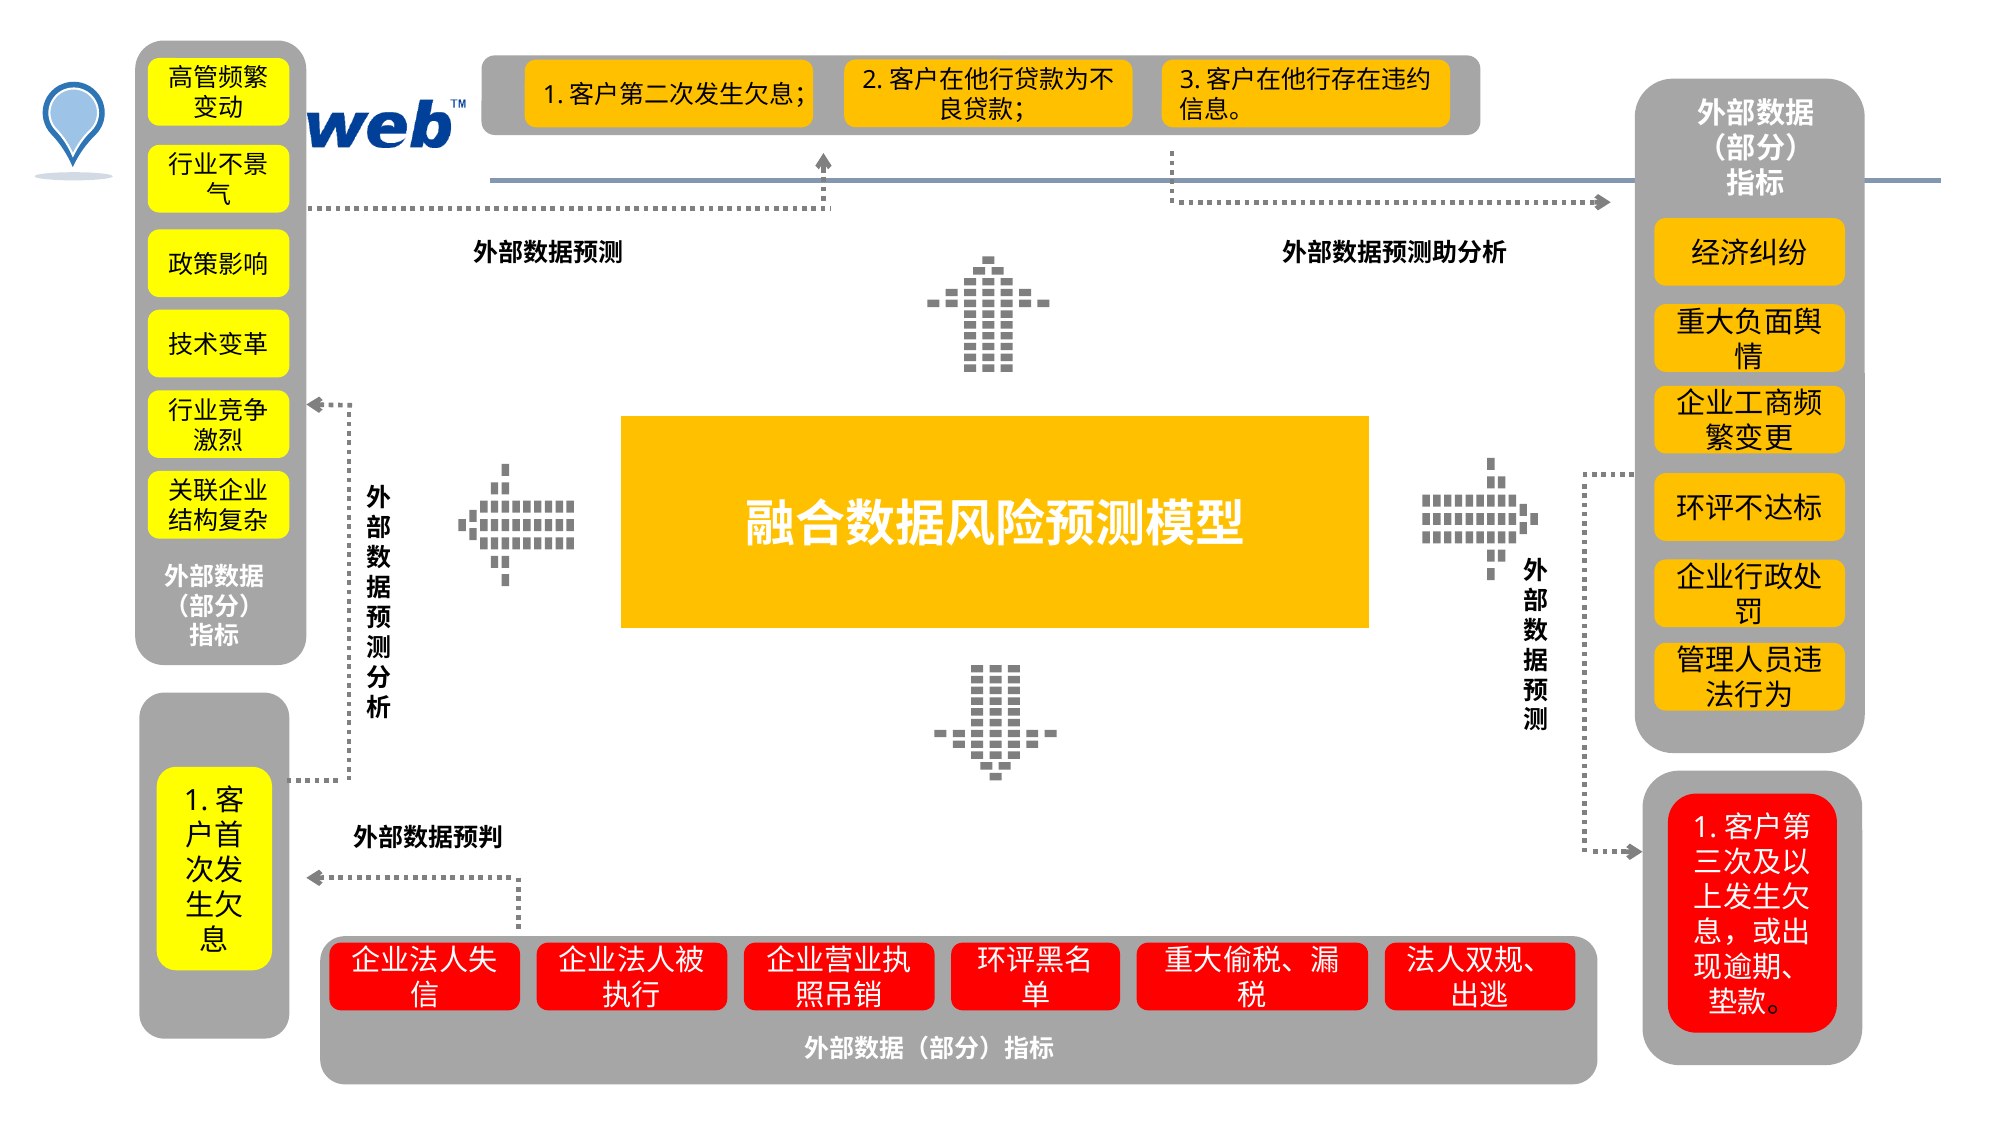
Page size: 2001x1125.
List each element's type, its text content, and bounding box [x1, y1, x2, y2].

text_box 技术变革 [147, 309, 290, 378]
text_box [979, 761, 993, 771]
text_box [501, 555, 510, 569]
text_box [1421, 530, 1431, 544]
text_box [963, 363, 977, 373]
text_box [989, 729, 1003, 738]
text_box [1007, 707, 1021, 717]
text_box 外部数据预判 [338, 814, 519, 859]
text_box [1508, 494, 1517, 508]
text_box [501, 481, 510, 495]
text_box [522, 500, 532, 514]
text_box [544, 536, 553, 550]
text_box [1000, 320, 1014, 330]
text_box 高管频繁变动 [147, 57, 290, 126]
text_box [1454, 512, 1463, 526]
text_box [963, 320, 977, 330]
text_box [1025, 729, 1039, 738]
text_box [970, 696, 984, 706]
text_box [522, 536, 532, 550]
text_box [1486, 457, 1496, 471]
text_box 外部数据预测 [1509, 546, 1560, 742]
text_box 外部数据（部分）指标 [145, 552, 283, 658]
text_box [933, 729, 948, 738]
text_box [970, 675, 984, 684]
text_box [970, 686, 984, 695]
text_box [1634, 78, 1865, 754]
text_box [139, 692, 290, 1039]
text_box [1443, 530, 1452, 544]
text_box [1465, 494, 1474, 508]
text_box [468, 509, 478, 523]
text_box [1007, 750, 1021, 760]
text_box [963, 342, 977, 351]
text_box [1421, 512, 1431, 526]
text_box [981, 320, 995, 330]
text_box [1432, 494, 1442, 508]
text_box 环评不达标 [1654, 473, 1846, 541]
text_box [479, 536, 489, 550]
text_box 管理人员违法行为 [1654, 642, 1846, 711]
text_box [926, 299, 940, 308]
text_box [945, 299, 959, 308]
text_box [490, 536, 499, 550]
text_box [970, 740, 984, 749]
text_box 法人双规、出逃 [1384, 942, 1576, 1011]
text_box [1475, 494, 1485, 508]
text_box [533, 536, 542, 550]
text_box [1508, 512, 1517, 526]
text_box [989, 772, 1003, 781]
text_box 环评黑名单 [951, 942, 1121, 1011]
text_box 行业竞争激烈 [147, 390, 290, 458]
text_box [1465, 530, 1474, 544]
text_box [970, 750, 984, 760]
text_box 政策影响 [147, 229, 290, 298]
text_box [501, 500, 510, 514]
text_box [533, 518, 542, 532]
text_box 企业法人被执行 [536, 942, 728, 1011]
text_box [1000, 299, 1014, 308]
text_box 外部数据预测分析 [352, 474, 402, 729]
text_box [981, 342, 995, 351]
text_box 1.客户第三次及以上发生欠息，或出现逾期、垫款。 [1667, 793, 1837, 1033]
text_box [981, 288, 995, 297]
text_box 企业营业执照吊销 [743, 942, 935, 1011]
text_box 外部数据预测助分析 [1230, 229, 1560, 274]
text_box [1044, 729, 1058, 738]
text_box [991, 266, 1005, 276]
text_box 3.客户在他行存在违约信息。 [1161, 59, 1451, 128]
text_box 经济纠纷 [1654, 218, 1846, 286]
text_box [1475, 530, 1485, 544]
text_box [479, 518, 489, 532]
text_box [320, 936, 1598, 1085]
text_box [511, 536, 521, 550]
text_box [479, 500, 489, 514]
text_box [1519, 521, 1528, 535]
text_box [989, 750, 1003, 760]
text_box [1486, 567, 1496, 581]
text_box 外部数据预测 [458, 229, 639, 274]
text_box [457, 518, 467, 532]
text_box [1519, 503, 1528, 517]
text_box [989, 664, 1003, 673]
text_box [970, 707, 984, 717]
text_box [963, 331, 977, 340]
text_box [1000, 277, 1014, 287]
text_box [989, 675, 1003, 684]
text_box [981, 255, 995, 265]
text_box 融合数据风险预测模型 [621, 416, 1369, 628]
text_box [1000, 309, 1014, 319]
text_box [565, 518, 575, 532]
text_box 企业法人失信 [329, 942, 521, 1011]
text_box 1.客户第二次发生欠息； [524, 59, 814, 128]
text_box [989, 718, 1003, 727]
text_box [981, 277, 995, 287]
text_box [1497, 475, 1506, 489]
text_box [963, 277, 977, 287]
text_box [1018, 299, 1032, 308]
text_box [1007, 718, 1021, 727]
text_box 重大负面舆情 [1654, 304, 1846, 372]
text_box [1497, 512, 1506, 526]
text_box [533, 500, 542, 514]
text_box [981, 309, 995, 319]
text_box [1036, 299, 1051, 308]
text_box [1497, 494, 1506, 508]
text_box [565, 500, 575, 514]
text_box [989, 696, 1003, 706]
text_box [1000, 342, 1014, 351]
text_box [1007, 675, 1021, 684]
text_box [555, 518, 564, 532]
text_box [952, 729, 966, 738]
text_box [1432, 530, 1442, 544]
picture [307, 97, 466, 148]
text_box [501, 518, 510, 532]
text_box [1018, 288, 1032, 297]
text_box [1454, 530, 1463, 544]
text_box [1486, 494, 1496, 508]
text_box [989, 740, 1003, 749]
text_box [963, 299, 977, 308]
text_box [998, 761, 1012, 771]
text_box [989, 707, 1003, 717]
text_box [981, 331, 995, 340]
text_box 2.客户在他行贷款为不良贷款； [844, 59, 1133, 128]
text_box [989, 686, 1003, 695]
text_box 企业工商频繁变更 [1654, 385, 1846, 454]
text_box 重大偷税、漏税 [1136, 942, 1369, 1011]
text_box [490, 518, 499, 532]
text_box [481, 55, 1481, 136]
text_box [544, 518, 553, 532]
text_box [511, 500, 521, 514]
text_box [1486, 530, 1496, 544]
text_box [1508, 530, 1517, 544]
text_box 外部数据（部分）指标 [1669, 87, 1843, 207]
text_box [1497, 549, 1506, 563]
text_box [972, 266, 986, 276]
text_box [970, 664, 984, 673]
text_box [565, 536, 575, 550]
text_box [1007, 740, 1021, 749]
text_box [1475, 512, 1485, 526]
text_box [1025, 740, 1039, 749]
text_box [1000, 331, 1014, 340]
text_box [981, 363, 995, 373]
text_box [1007, 664, 1021, 673]
text_box [1497, 530, 1506, 544]
text_box 企业行政处罚 [1654, 559, 1846, 628]
text_box [468, 527, 478, 541]
text_box [555, 500, 564, 514]
text_box [1007, 729, 1021, 738]
text_box [963, 309, 977, 319]
text_box [490, 555, 499, 569]
text_box [501, 573, 510, 587]
text_box 1.客户首次发生欠息 [156, 766, 273, 971]
text_box [522, 518, 532, 532]
text_box [1432, 512, 1442, 526]
text_box [1486, 475, 1496, 489]
text_box [1642, 770, 1863, 1066]
text_box [501, 536, 510, 550]
text_box [501, 463, 510, 477]
text_box [1529, 512, 1539, 526]
text_box [963, 353, 977, 362]
text_box [970, 729, 984, 738]
text_box 外部数据（部分）指标 [790, 1024, 1070, 1070]
text_box [1421, 494, 1431, 508]
text_box [135, 40, 307, 666]
text_box [1465, 512, 1474, 526]
text_box [1000, 353, 1014, 362]
text_box [945, 288, 959, 297]
text_box [1007, 686, 1021, 695]
text_box [544, 500, 553, 514]
text_box [981, 353, 995, 362]
text_box [963, 288, 977, 297]
text_box [1486, 512, 1496, 526]
text_box [490, 500, 499, 514]
text_box [981, 299, 995, 308]
text_box [555, 536, 564, 550]
text_box [1443, 494, 1452, 508]
text_box [1443, 512, 1452, 526]
text_box 行业不景气 [147, 144, 290, 213]
text_box [952, 740, 966, 749]
text_box [511, 518, 521, 532]
text_box [1007, 696, 1021, 706]
text_box [1000, 288, 1014, 297]
text_box [1000, 363, 1014, 373]
text_box [490, 481, 499, 495]
text_box [970, 718, 984, 727]
text_box 关联企业结构复杂 [147, 470, 290, 539]
text_box [1454, 494, 1463, 508]
text_box [1486, 549, 1496, 563]
